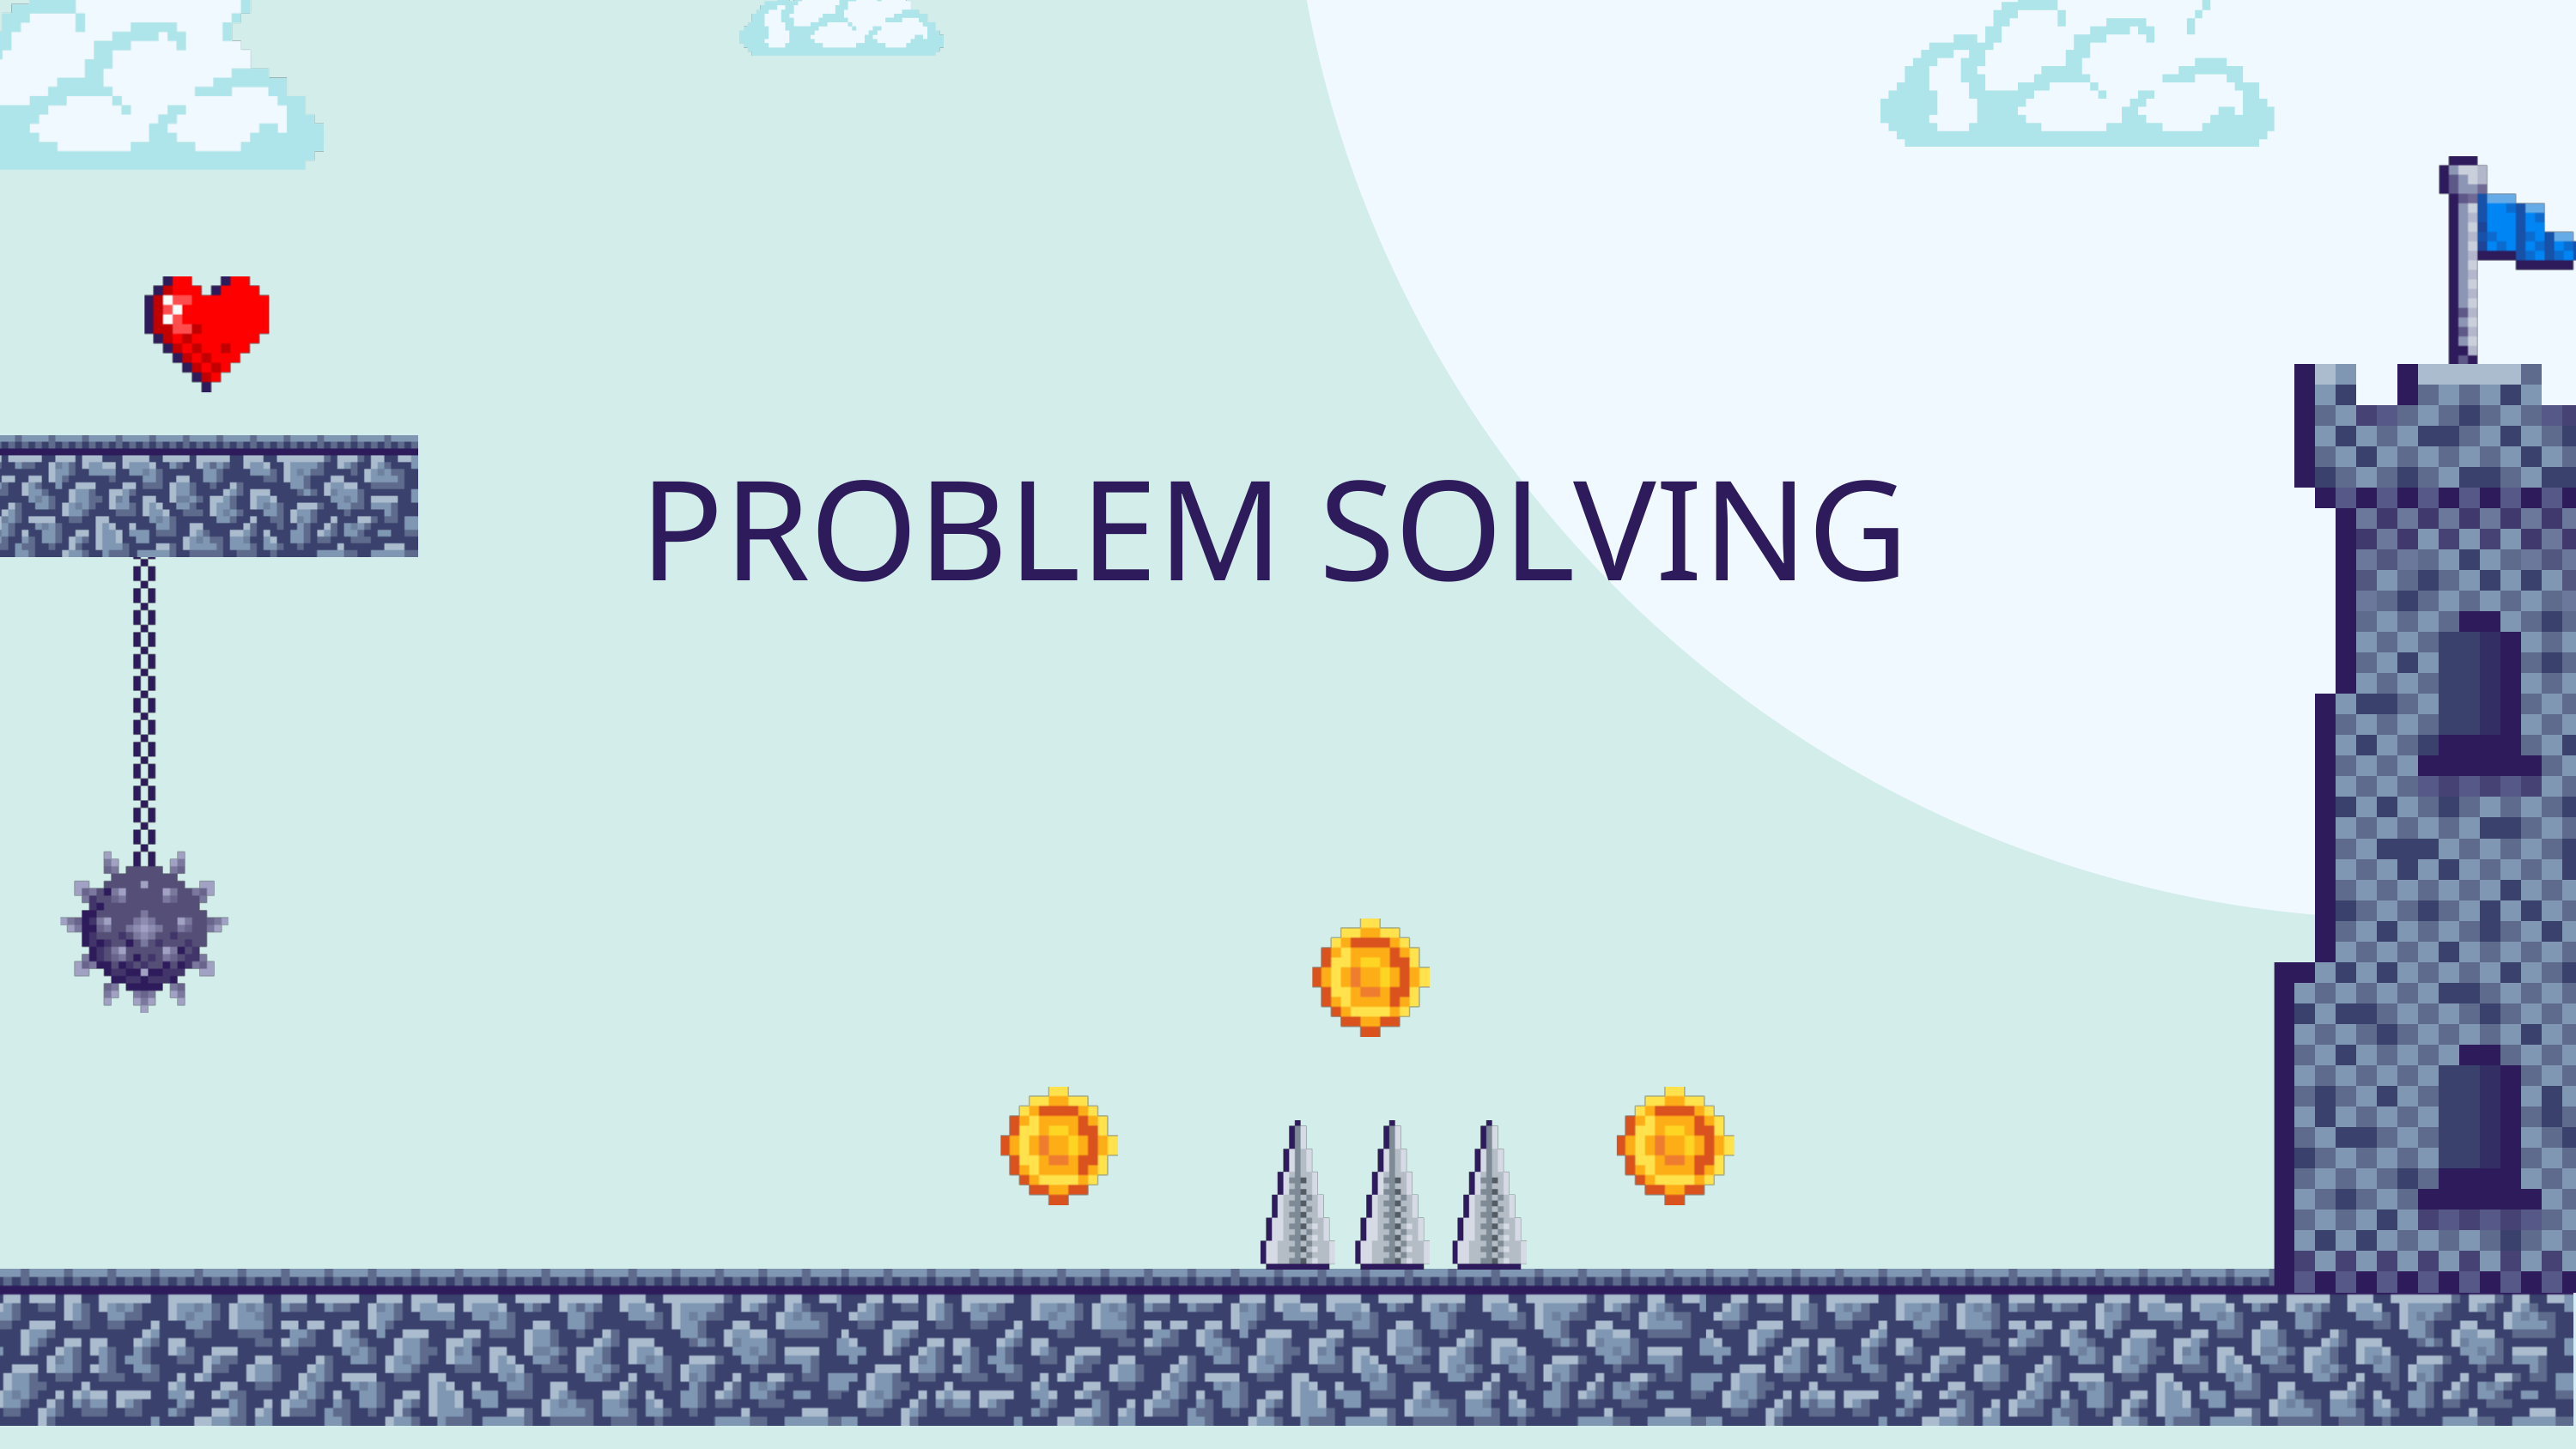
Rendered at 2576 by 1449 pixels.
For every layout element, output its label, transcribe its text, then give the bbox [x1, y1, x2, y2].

text_box [841, 1269, 1705, 1426]
text_box [1452, 1120, 1527, 1270]
text_box PROBLEM SOLVING [426, 414, 1281, 609]
text_box [739, 0, 944, 56]
text_box [1616, 1087, 1735, 1205]
text_box [0, 1269, 841, 1426]
text_box [0, 0, 324, 170]
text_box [1287, 0, 2576, 919]
text_box [144, 276, 270, 392]
text_box [1312, 929, 1431, 1037]
text_box [60, 557, 229, 1013]
text_box [2274, 929, 2576, 1293]
text_box [1000, 1087, 1118, 1205]
text_box [0, 435, 418, 557]
text_box [1261, 1120, 1335, 1270]
text_box [1355, 1120, 1430, 1270]
text_box [1705, 1269, 2573, 1426]
